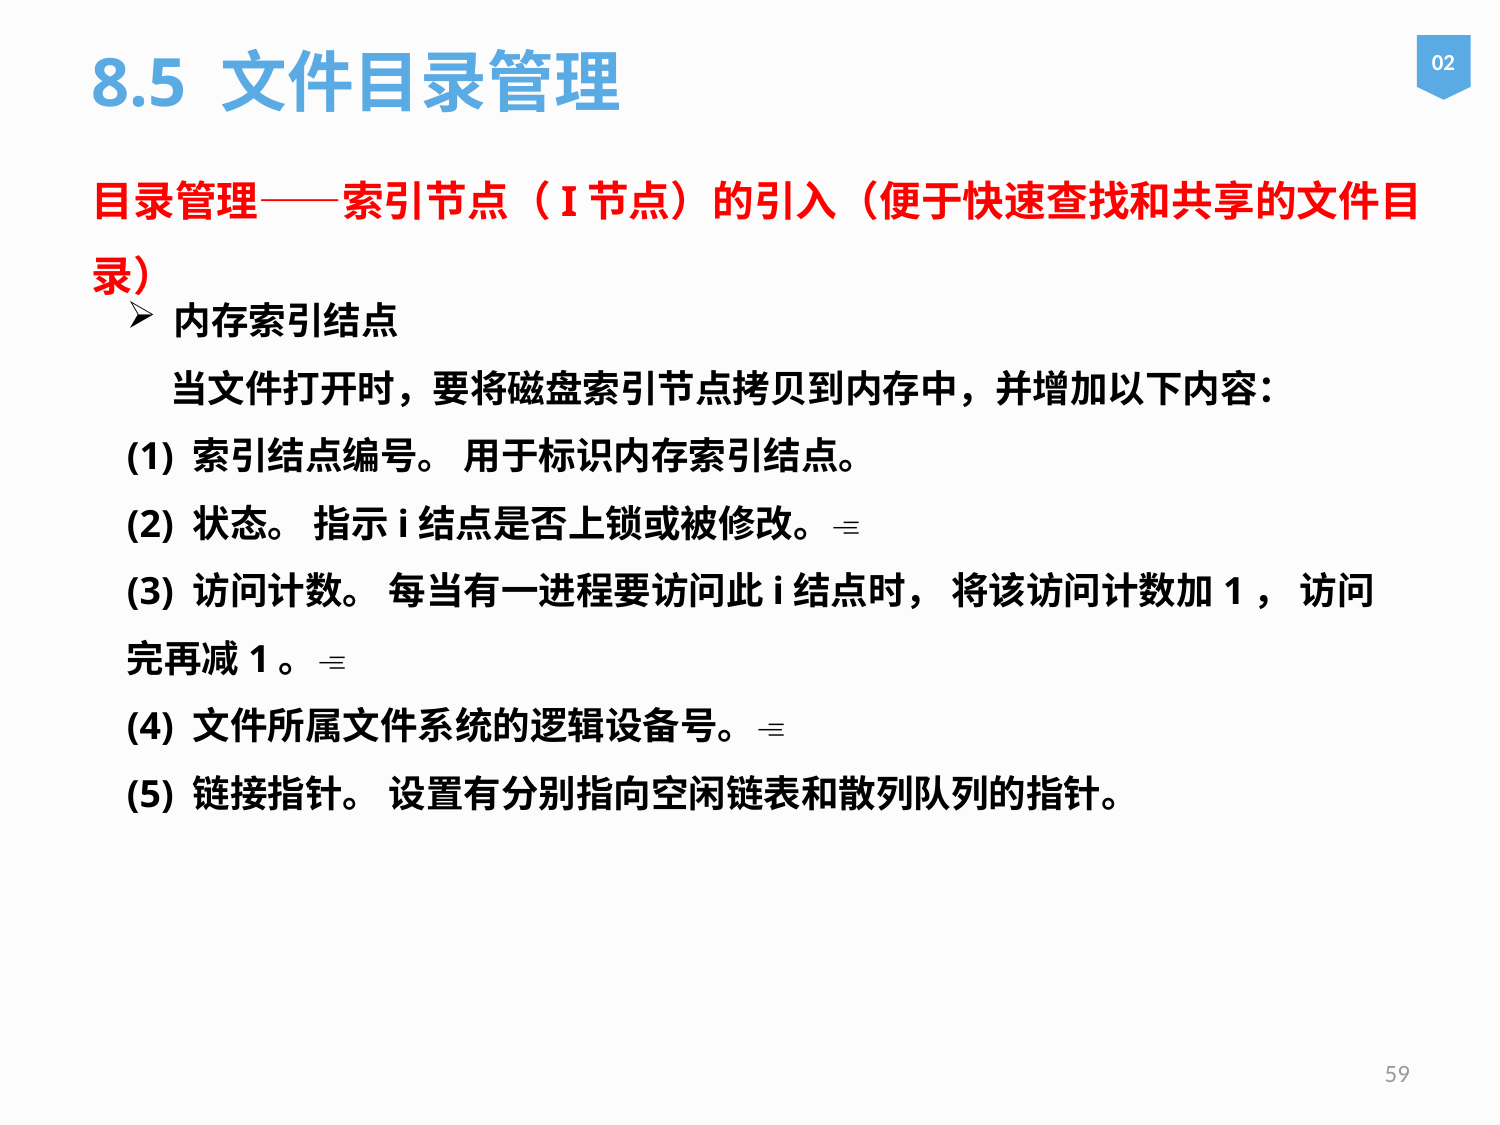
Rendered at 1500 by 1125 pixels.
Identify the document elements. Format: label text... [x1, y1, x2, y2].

text_box 8.5 文件目录管理 [76, 0, 1427, 142]
text_box 02 [1427, 33, 1473, 102]
text_box 目录管理——索引节点（I节点）的引入（便于快速查找和共享的文件目录） [76, 142, 1495, 255]
text_box 内存索引结点 当文件打开时，要将磁盘索引节点拷贝到内存中，并增加以下内容： (1) 索引结点编号。 用于标识内存索引结点。 (2) 状态。 指示i结点是否上锁或被修改。 (3) 访问计数。 每当有一进程要访问此i结点时， 将该访问计数加1， 访问完再减1。 (4) 文件所属文件系统的逻辑设备号。 (5) 链接指针。 设置有分别指向空闲链表和散列队列的指针。 [112, 267, 1417, 822]
slide_number 59 [1074, 1042, 1425, 1103]
